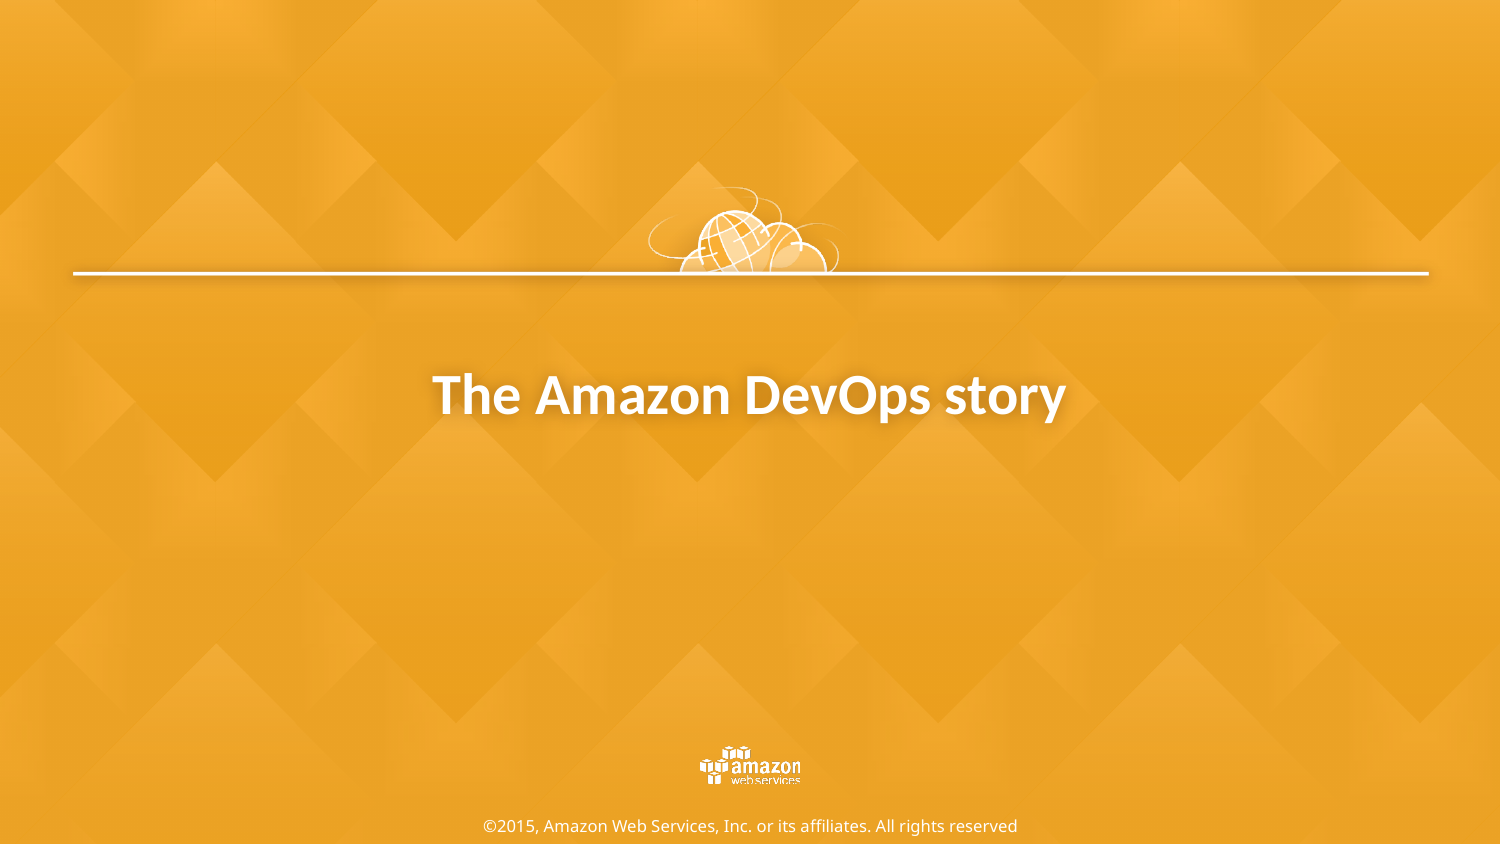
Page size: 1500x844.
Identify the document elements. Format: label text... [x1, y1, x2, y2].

picture [0, 0, 1500, 844]
text_box ©2015, Amazon Web Services, Inc. or its affiliates. All rights reserved [1, 808, 1500, 843]
title The Amazon DevOps story [112, 307, 1388, 476]
